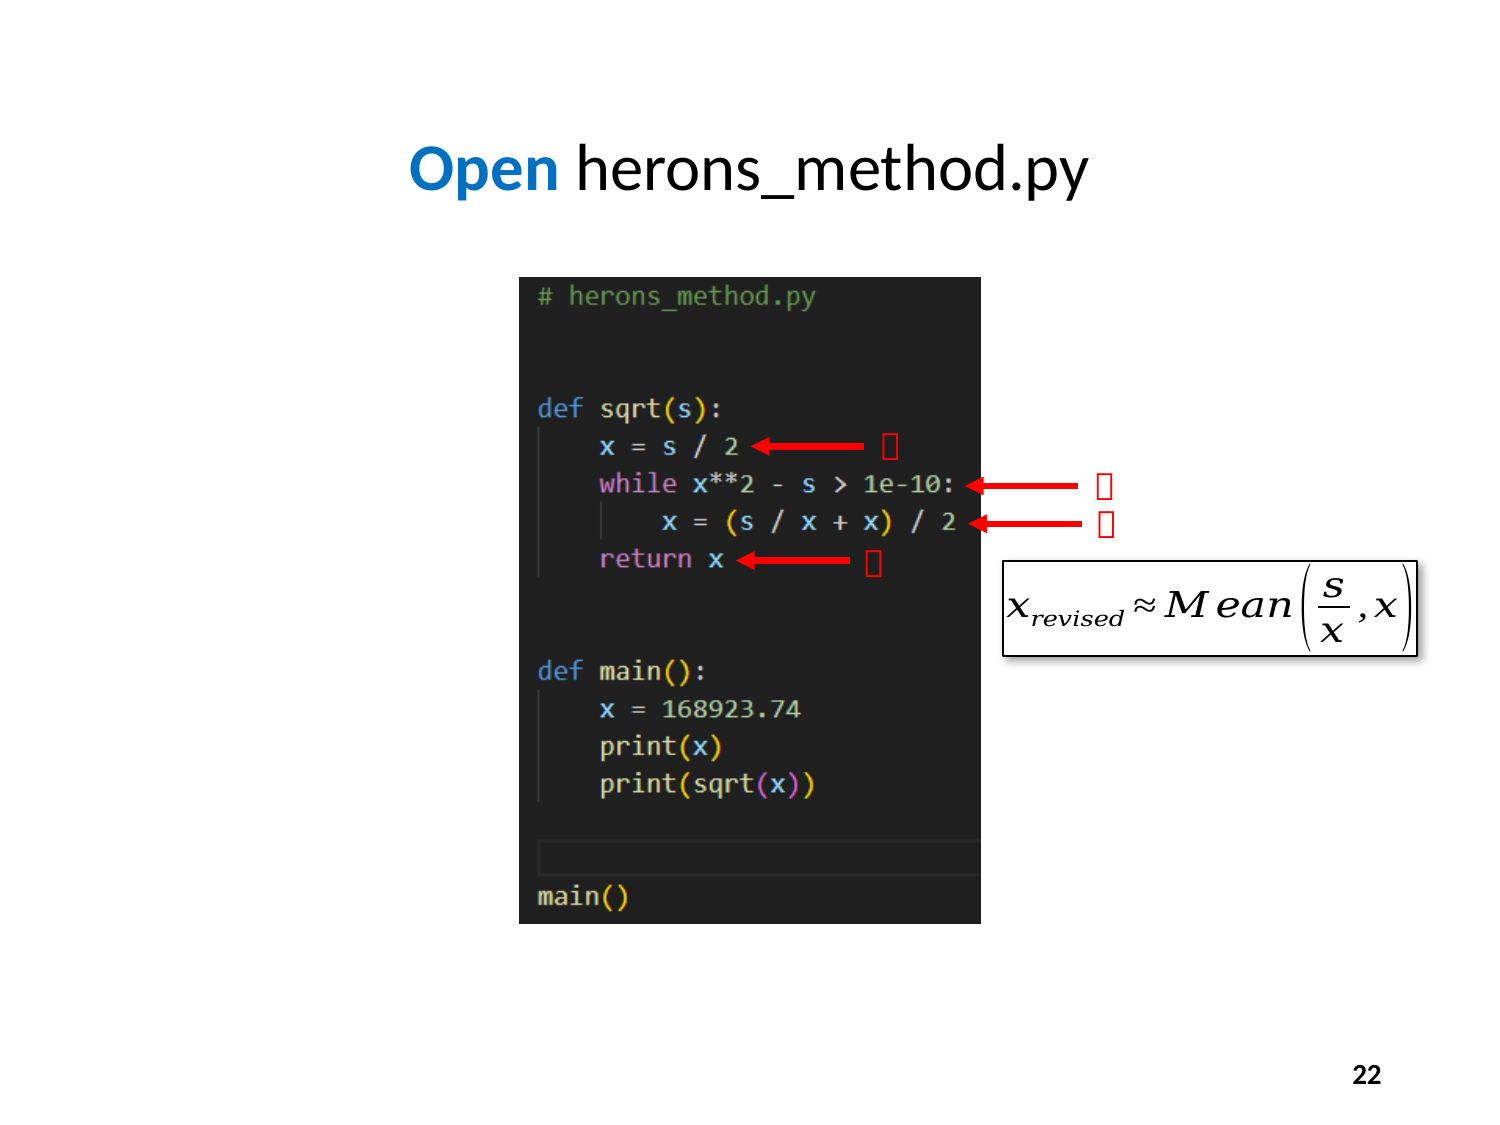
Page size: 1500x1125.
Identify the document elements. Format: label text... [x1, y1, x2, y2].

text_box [735, 532, 911, 593]
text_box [967, 493, 1144, 555]
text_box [750, 416, 928, 477]
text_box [964, 455, 1142, 517]
title Open herons_method.py [103, 59, 1397, 278]
slide_number 22 [1059, 1042, 1397, 1103]
picture [519, 277, 981, 925]
